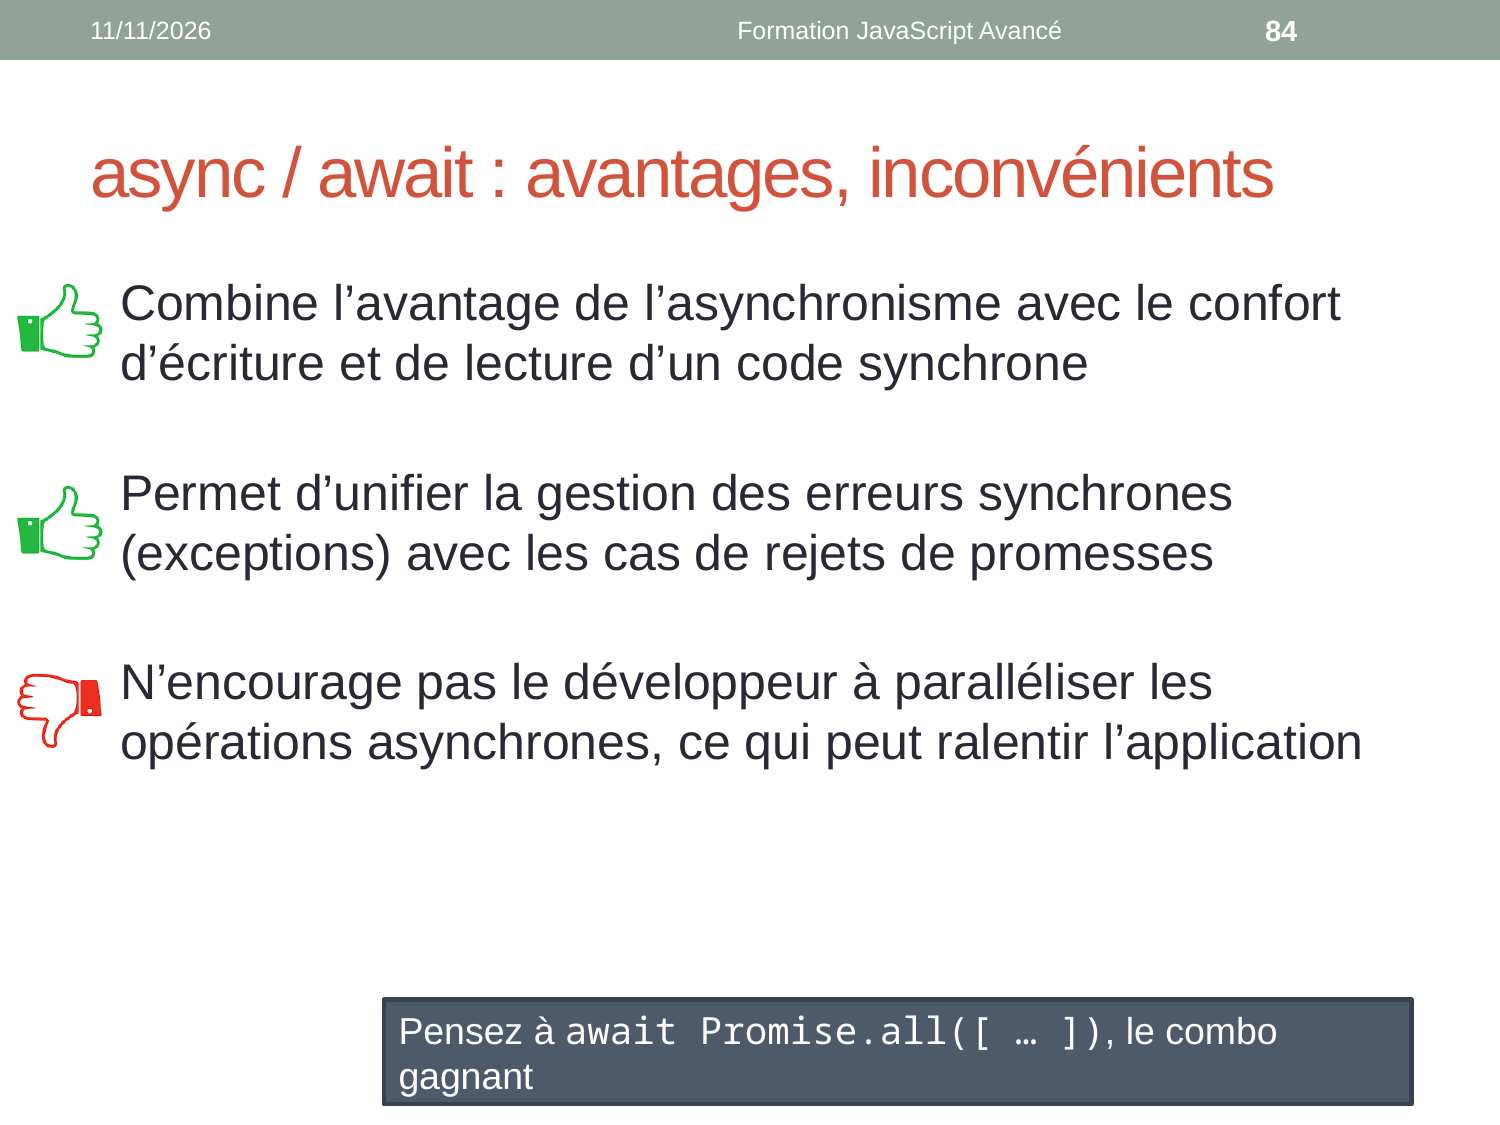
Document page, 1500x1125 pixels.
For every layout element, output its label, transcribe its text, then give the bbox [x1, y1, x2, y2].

title async / await : avantages, inconvénients [75, 87, 1425, 250]
slide_number 84 [1250, 3, 1425, 57]
list Combine l’avantage de l’asynchronisme avec le confort d’écriture et de lecture d’un code synchrone Permet d’unifier la gestion des erreurs synchrones (exceptions) avec les cas de rejets de promesses N’encourage pas le développeur à paralléliser les opérations asynchrones, ce qui peut ralentir l’application [75, 262, 1425, 1063]
picture [5, 278, 106, 362]
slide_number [75, 3, 550, 57]
text_box Pensez à await Promise.all([ … ]), le combo gagnant [382, 997, 1414, 1106]
picture [16, 668, 108, 752]
footer Formation JavaScript Avancé [562, 3, 1238, 57]
picture [5, 480, 106, 563]
